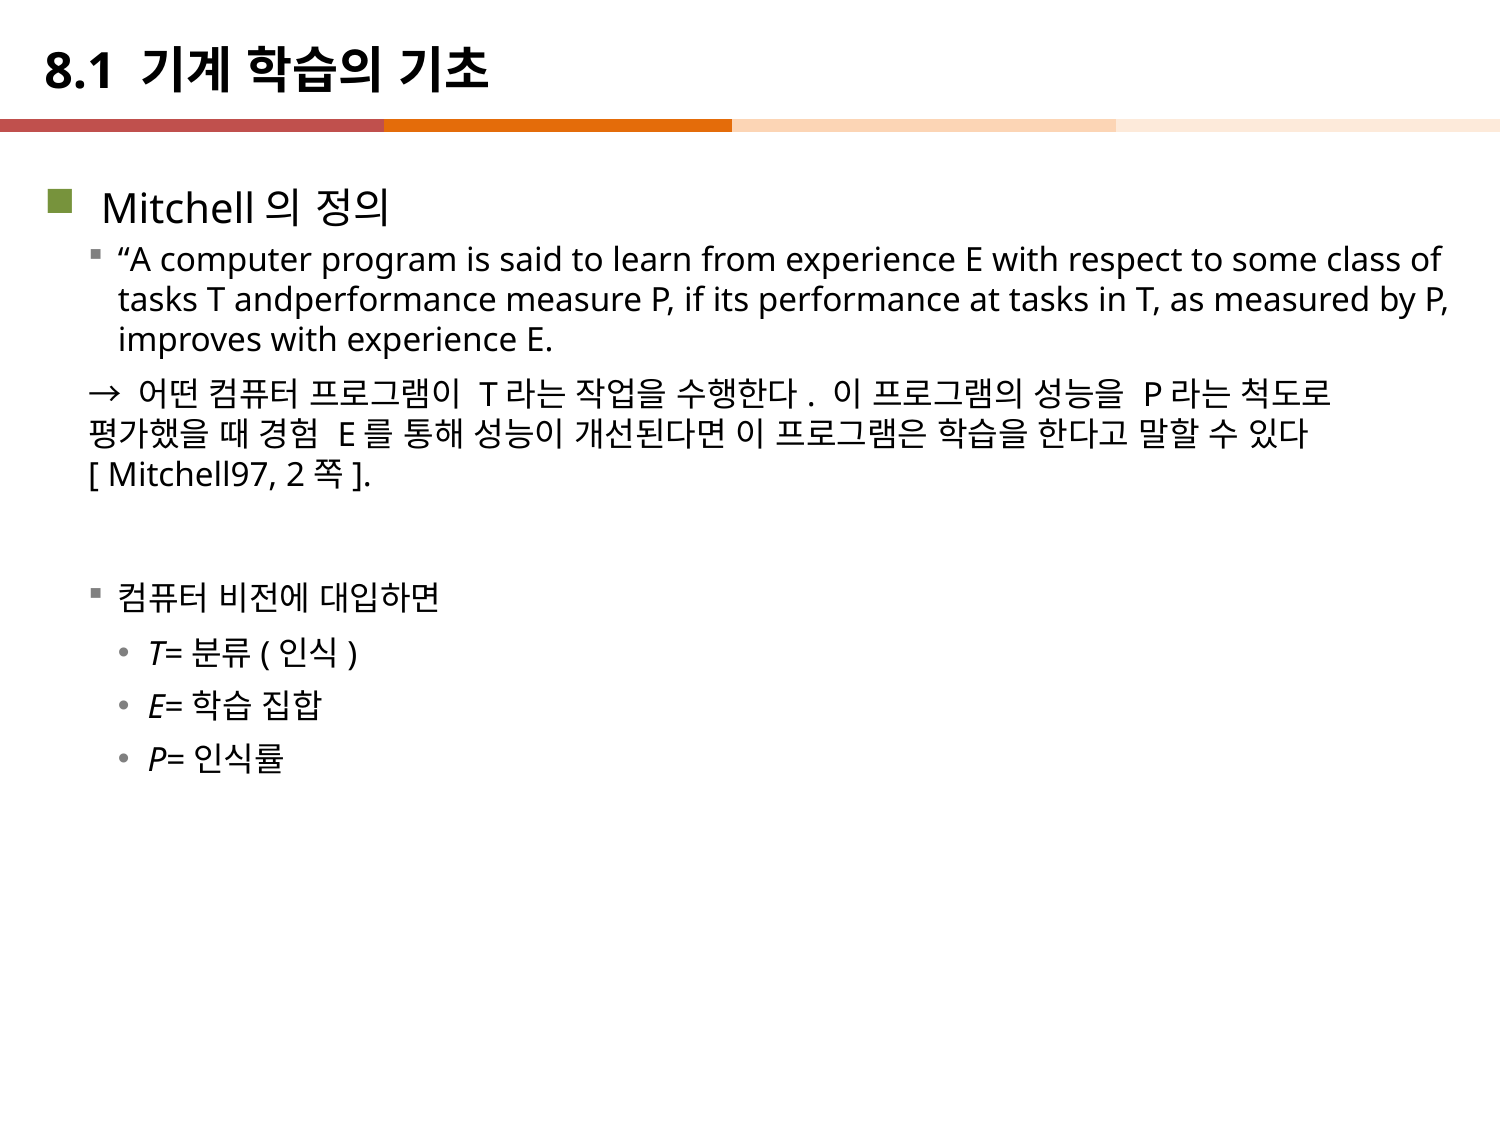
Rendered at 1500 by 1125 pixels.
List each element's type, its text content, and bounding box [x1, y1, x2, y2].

title 8.1 기계 학습의 기초 [29, 23, 1270, 114]
list Mitchell의 정의 “A computer program is said to learn from experience E with respect to some class of tasks T andperformance measure P, if its performance at tasks in T, as measured by P, improves with experience E. → 어떤 컴퓨터 프로그램이 T라는 작업을 수행한다. 이 프로그램의 성능을 P라는 척도로 평가했을 때 경험 E를 통해 성능이 개선된다면 이 프로그램은 학습을 한다고 말할 수 있다[ Mitchell97, 2쪽]. 컴퓨터 비전에 대입하면 T=분류(인식) E=학습 집합 P=인식률 [29, 148, 1471, 1083]
